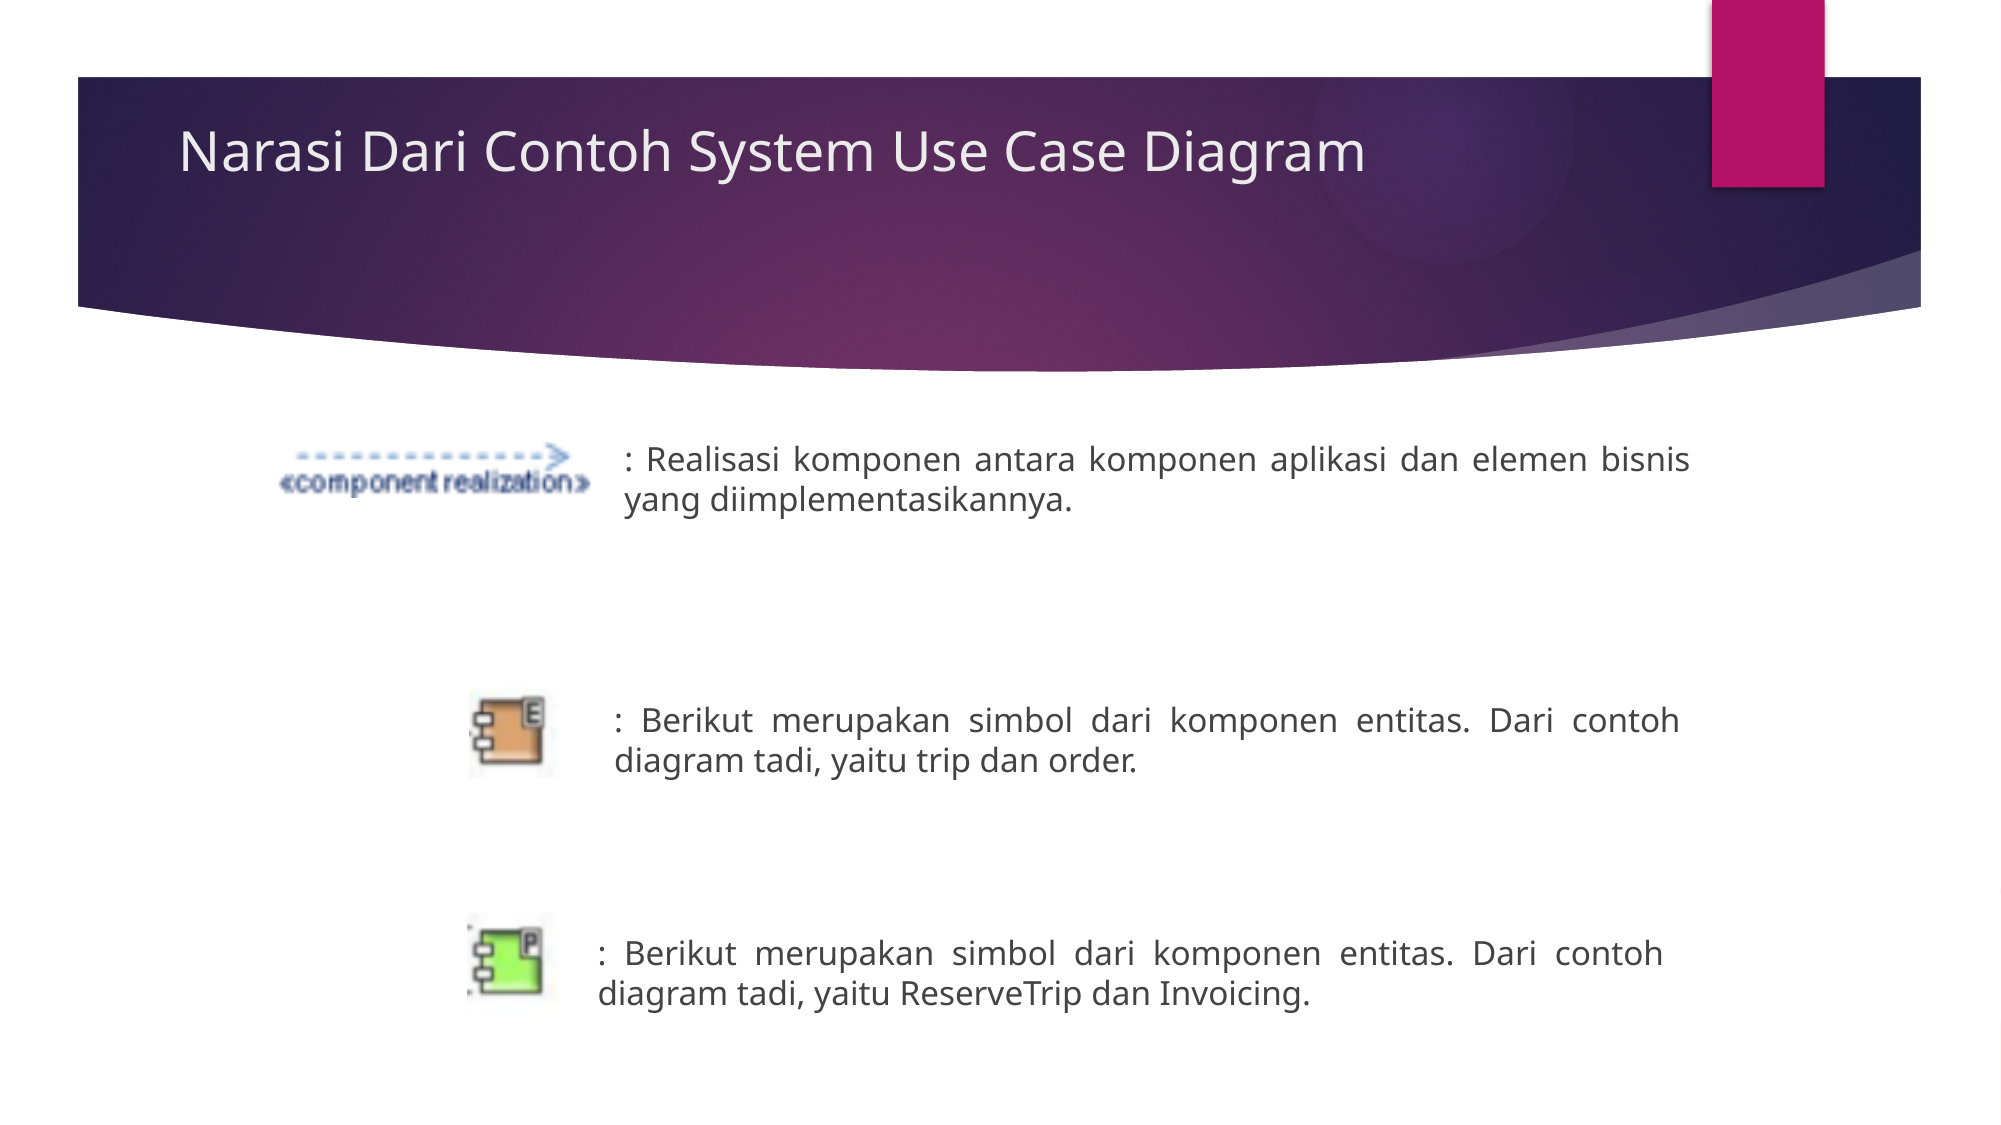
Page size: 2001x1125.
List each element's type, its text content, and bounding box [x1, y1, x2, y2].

picture [469, 683, 562, 778]
text_box : Berikut merupakan simbol dari komponen entitas. Dari contoh diagram tadi, yaitu trip dan order. [594, 678, 1703, 849]
text_box : Realisasi komponen antara komponen aplikasi dan elemen bisnis yang diimplementasikannya. [604, 418, 1713, 589]
text_box : Berikut merupakan simbol dari komponen entitas. Dari contoh diagram tadi, yaitu ReserveTrip dan Invoicing. [577, 912, 1686, 1082]
picture [275, 441, 596, 498]
title Narasi Dari Contoh System Use Case Diagram [158, 95, 1851, 194]
picture [467, 912, 564, 1017]
